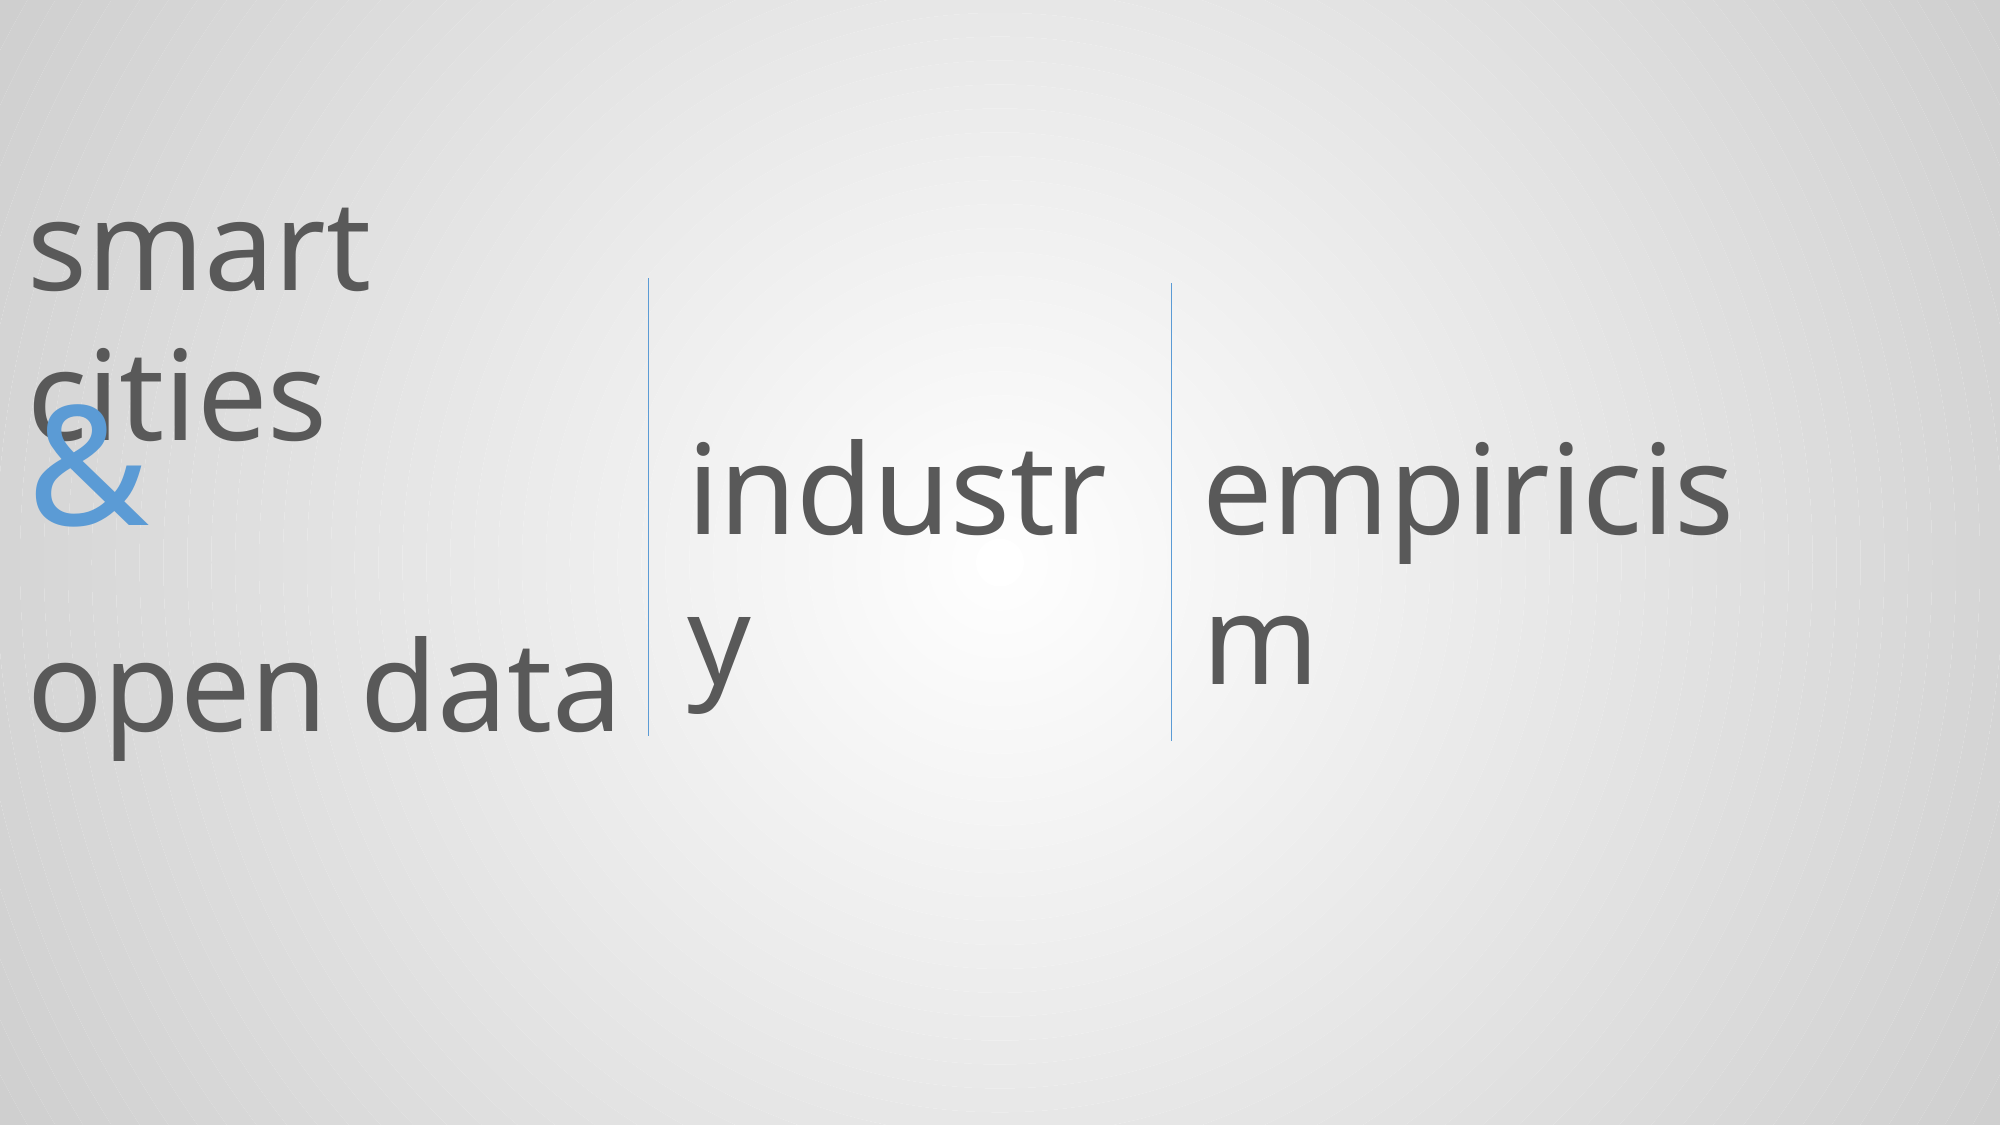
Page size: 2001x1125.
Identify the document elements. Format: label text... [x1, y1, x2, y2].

text_box industry [672, 402, 1165, 717]
text_box & [12, 351, 158, 792]
text_box empiricism [1187, 402, 1848, 718]
text_box smart cities [12, 158, 718, 474]
text_box open data [158, 598, 974, 764]
